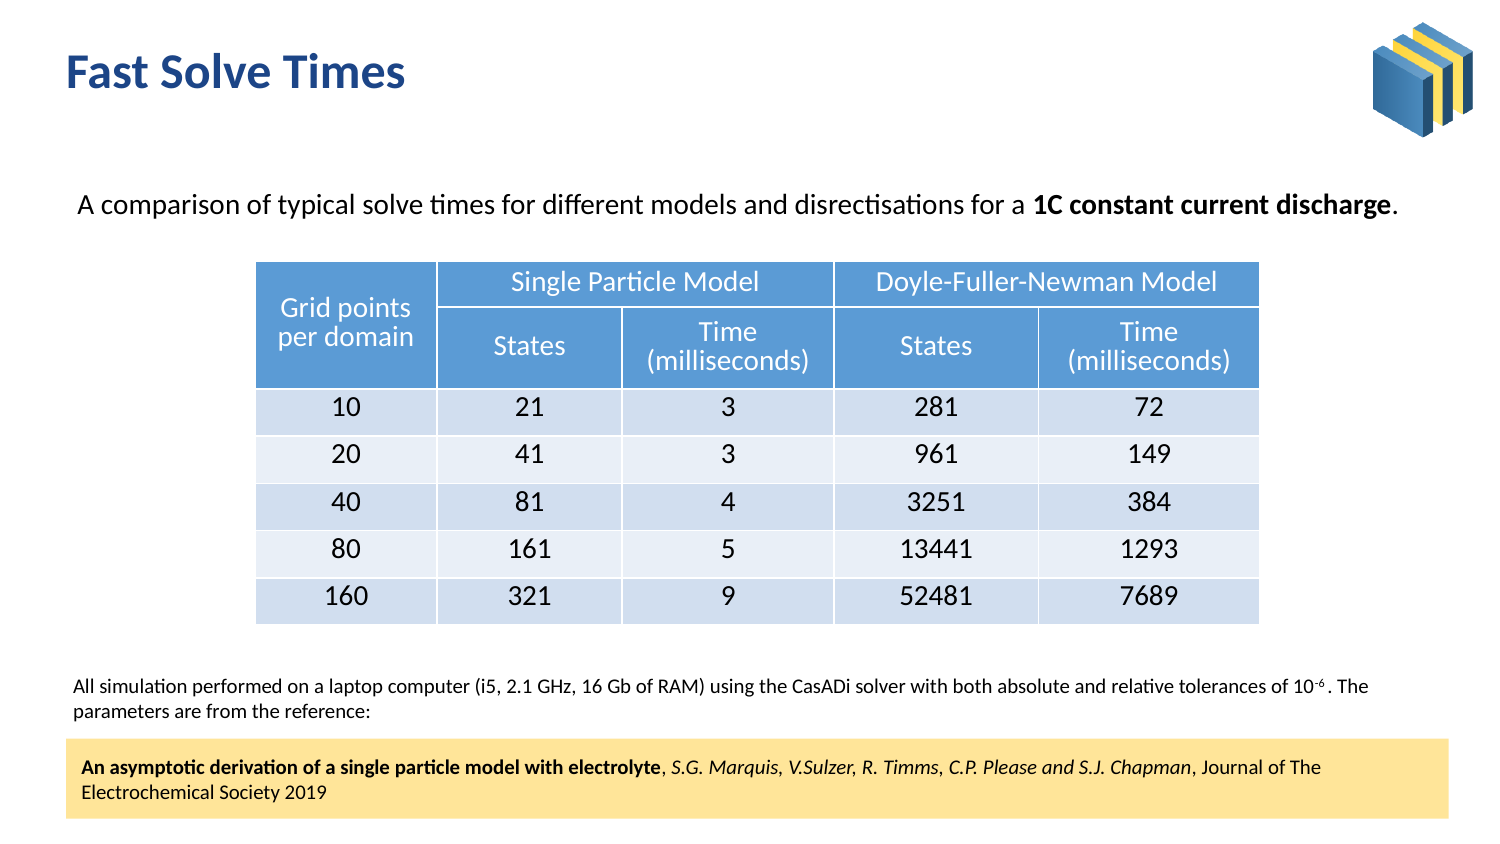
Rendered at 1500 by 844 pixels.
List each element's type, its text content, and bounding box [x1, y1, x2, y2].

table_cell 7689 [1039, 579, 1259, 624]
table_cell Time (milliseconds) [623, 308, 833, 388]
table_cell 321 [438, 579, 621, 624]
table_cell 13441 [835, 531, 1038, 577]
table_cell 384 [1039, 484, 1259, 530]
table_cell 21 [438, 390, 621, 435]
table_header Single Particle Model [438, 262, 833, 306]
text_box An asymptotic derivation of a single particle model with electrolyte, S.G. Marquis, V.Sulzer, R. Timms, C.P. Please and S.J. Chapman, Journal of The Electrochemical Society 2019 [66, 738, 1449, 819]
picture [1372, 22, 1473, 138]
text_box A comparison of typical solve times for different models and disrectisations for a 1C constant current discharge. [66, 179, 1449, 274]
table_cell 5 [623, 531, 833, 577]
table_cell 80 [256, 531, 436, 577]
table_cell Time (milliseconds) [1039, 308, 1259, 388]
table_cell 3 [623, 390, 833, 435]
table_cell 3251 [835, 484, 1038, 530]
table_cell 149 [1039, 437, 1259, 483]
table_cell 20 [256, 437, 436, 483]
table_cell 10 [256, 390, 436, 435]
table_cell 961 [835, 437, 1038, 483]
table_cell 52481 [835, 579, 1038, 624]
table_cell 281 [835, 390, 1038, 435]
table_cell 4 [623, 484, 833, 530]
table_cell 160 [256, 579, 436, 624]
table_cell 81 [438, 484, 621, 530]
table_header Doyle-Fuller-Newman Model [835, 262, 1259, 306]
table_cell 3 [623, 437, 833, 483]
table_cell 40 [256, 484, 436, 530]
title Fast Solve Times [51, 23, 1369, 117]
table_cell 1293 [1039, 531, 1259, 577]
table_header Grid points per domain [256, 262, 436, 388]
text_box All simulation performed on a laptop computer (i5, 2.1 GHz, 16 Gb of RAM) using the CasADi solver with both absolute and relative tolerances of 10-6 . The parameters are from the reference: [58, 657, 1449, 738]
table_cell 72 [1039, 390, 1259, 435]
table_cell States [835, 308, 1038, 388]
table_cell 9 [623, 579, 833, 624]
table_cell 161 [438, 531, 621, 577]
table_cell States [438, 308, 621, 388]
table_cell 41 [438, 437, 621, 483]
